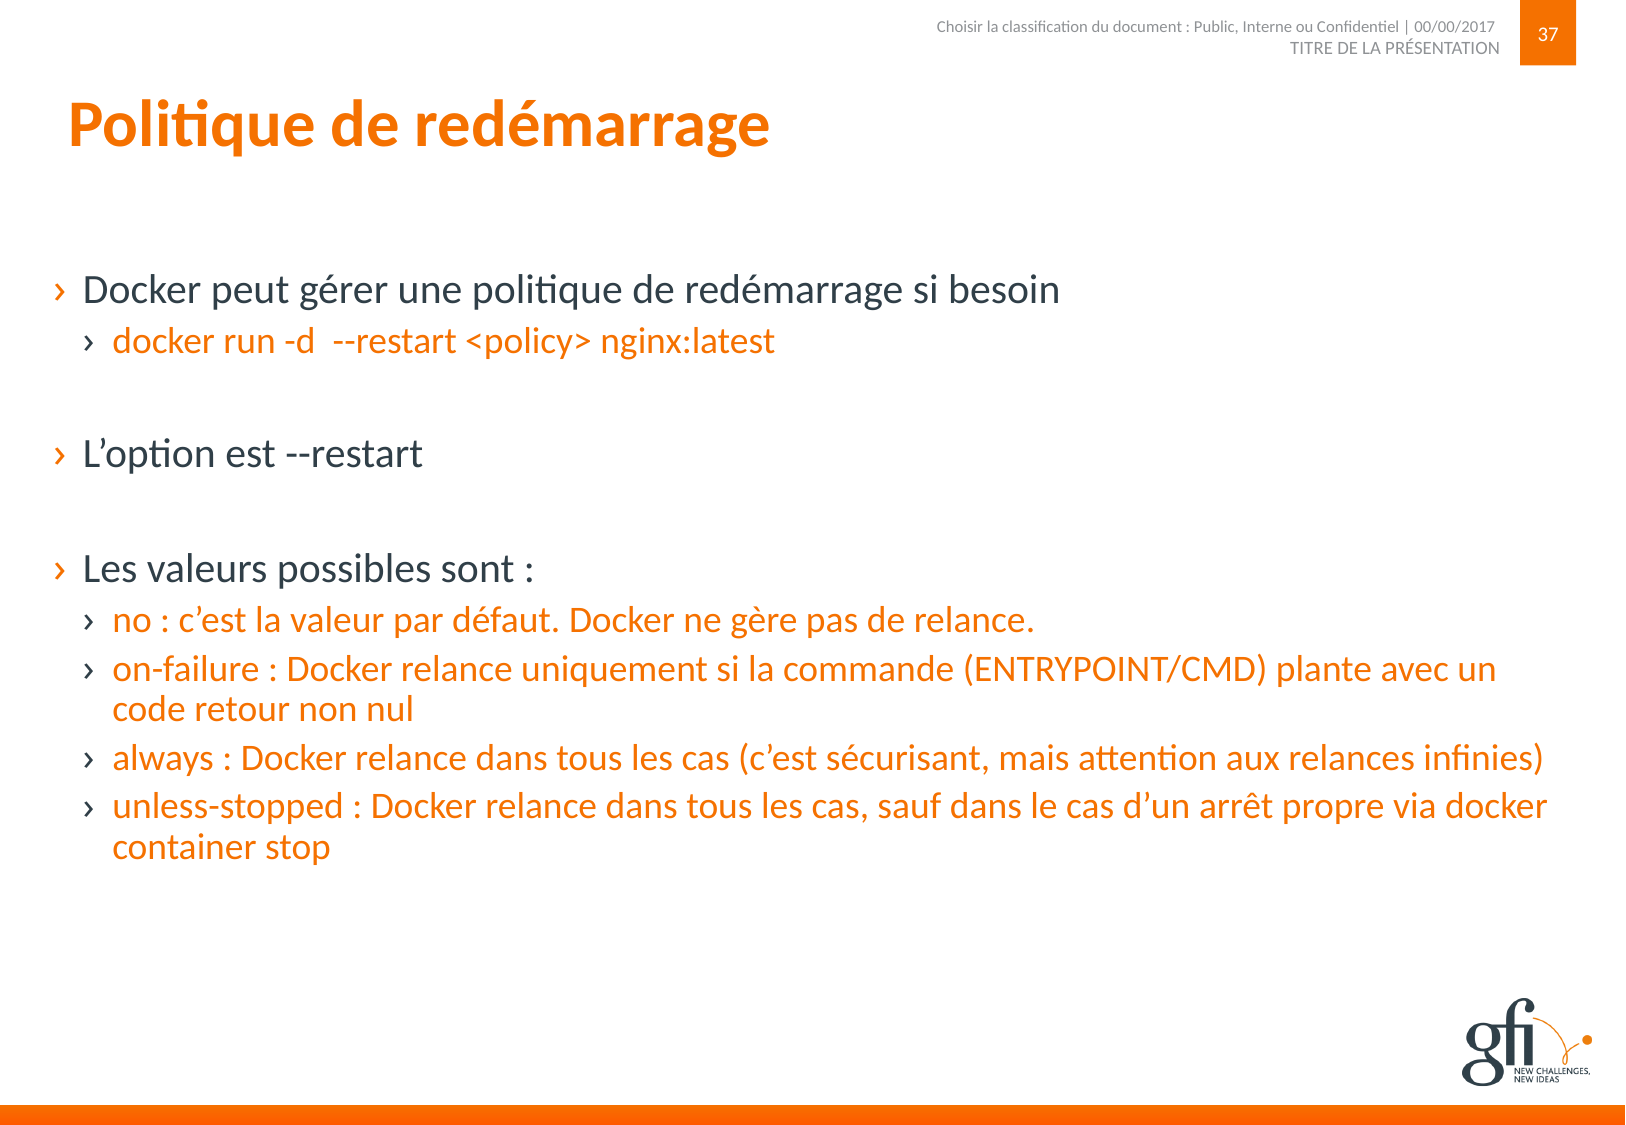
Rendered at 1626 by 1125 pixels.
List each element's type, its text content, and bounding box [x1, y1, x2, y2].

picture [1462, 998, 1592, 1090]
title Politique de redémarrage [53, 68, 1550, 182]
list Docker peut gérer une politique de redémarrage si besoin docker run -d --restart <policy> nginx:latest L’option est --restart Les valeurs possibles sont : no : c’est la valeur par défaut. Docker ne gère pas de relance. on-failure : Docker relance uniquement si la commande (ENTRYPOINT/CMD) plante avec un code retour non nul always : Docker relance dans tous les cas (c’est sécurisant, mais attention aux relances infinies) unless-stopped : Docker relance dans tous les cas, sauf dans le cas d’un arrêt propre via docker container stop [53, 204, 1560, 1063]
footer TITRE DE LA PRÉSENTATION [557, 16, 1515, 67]
slide_number 37 [1520, 0, 1577, 66]
